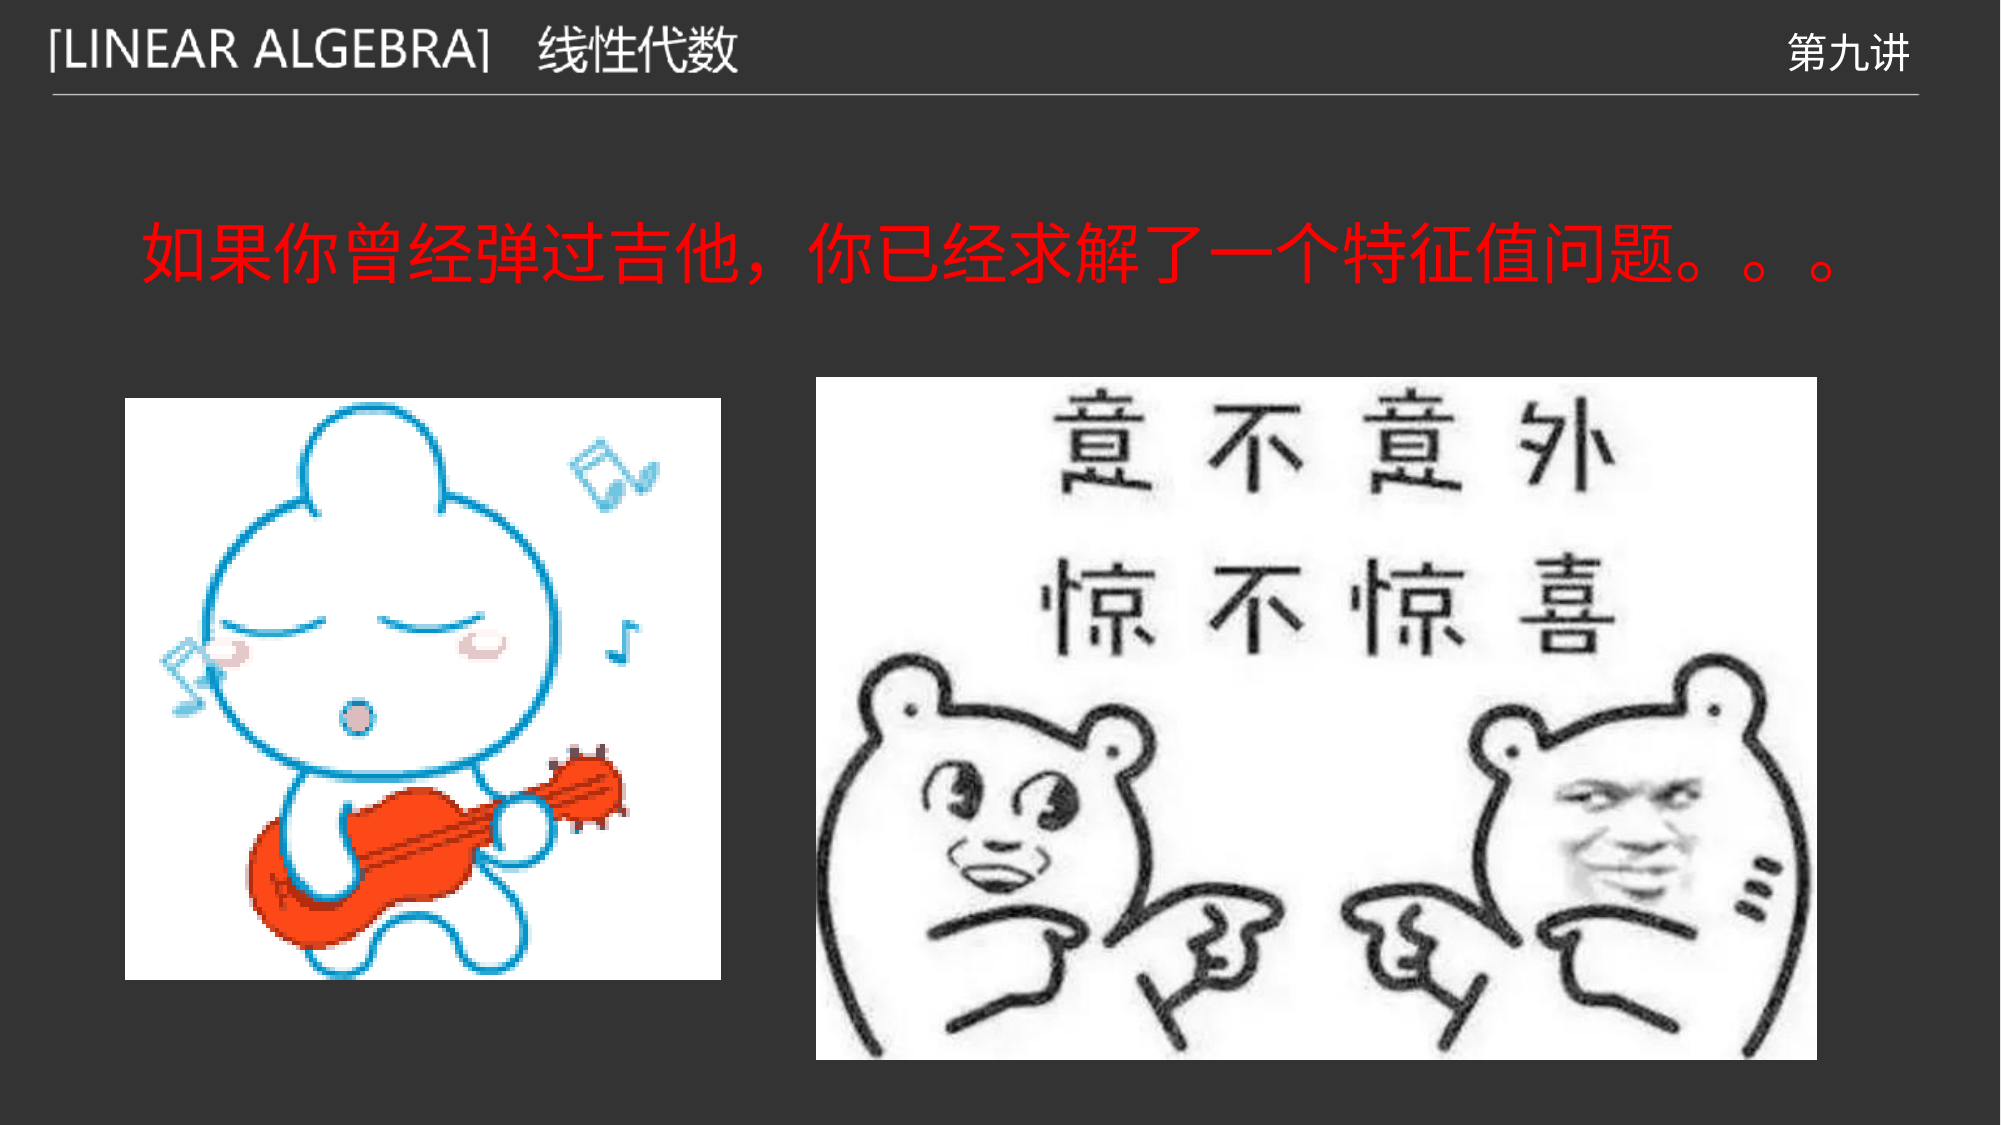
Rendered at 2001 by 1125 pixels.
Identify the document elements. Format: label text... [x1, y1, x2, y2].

picture [0, 0, 2001, 1125]
text_box 如果你曾经弹过吉他，你已经求解了一个特征值问题。。。 [125, 204, 1920, 300]
